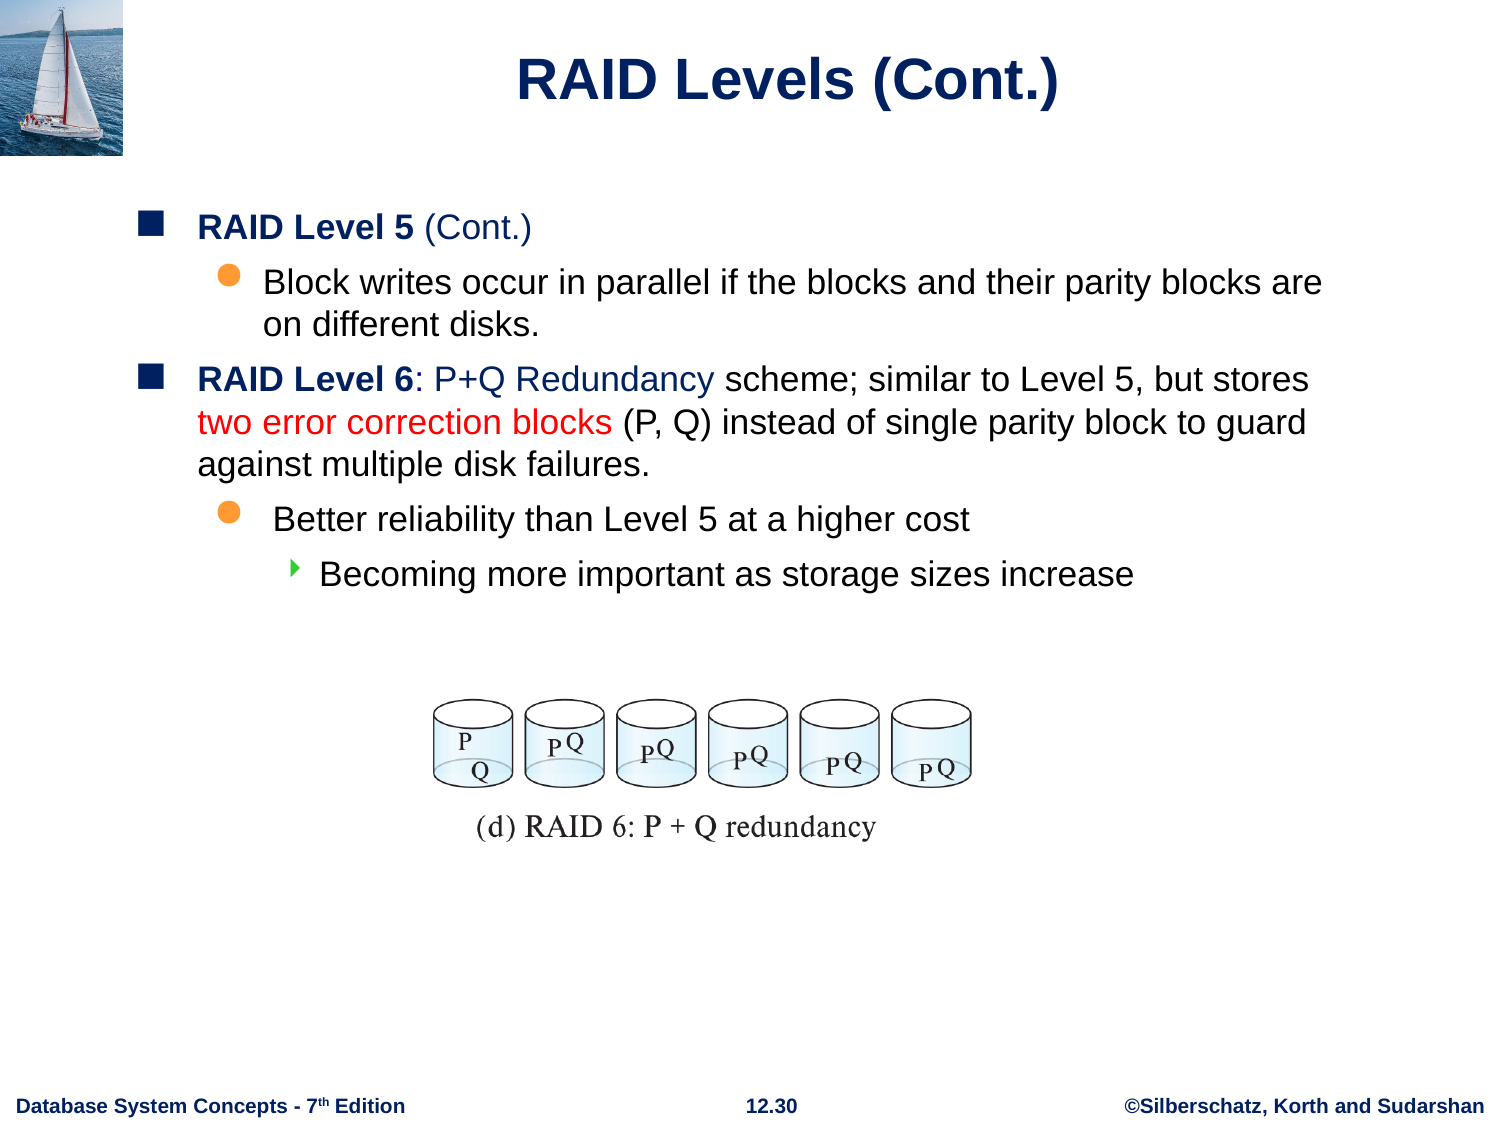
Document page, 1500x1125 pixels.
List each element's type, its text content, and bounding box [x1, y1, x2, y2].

picture [0, 0, 123, 156]
list RAID Level 5 (Cont.) Block writes occur in parallel if the blocks and their parity blocks are on different disks. RAID Level 6: P+Q Redundancy scheme; similar to Level 5, but stores two error correction blocks (P, Q) instead of single parity block to guard against multiple disk failures. Better reliability than Level 5 at a higher cost Becoming more important as storage sizes increase [126, 196, 1381, 624]
picture [319, 655, 1084, 842]
title RAID Levels (Cont.) [125, 18, 1452, 120]
